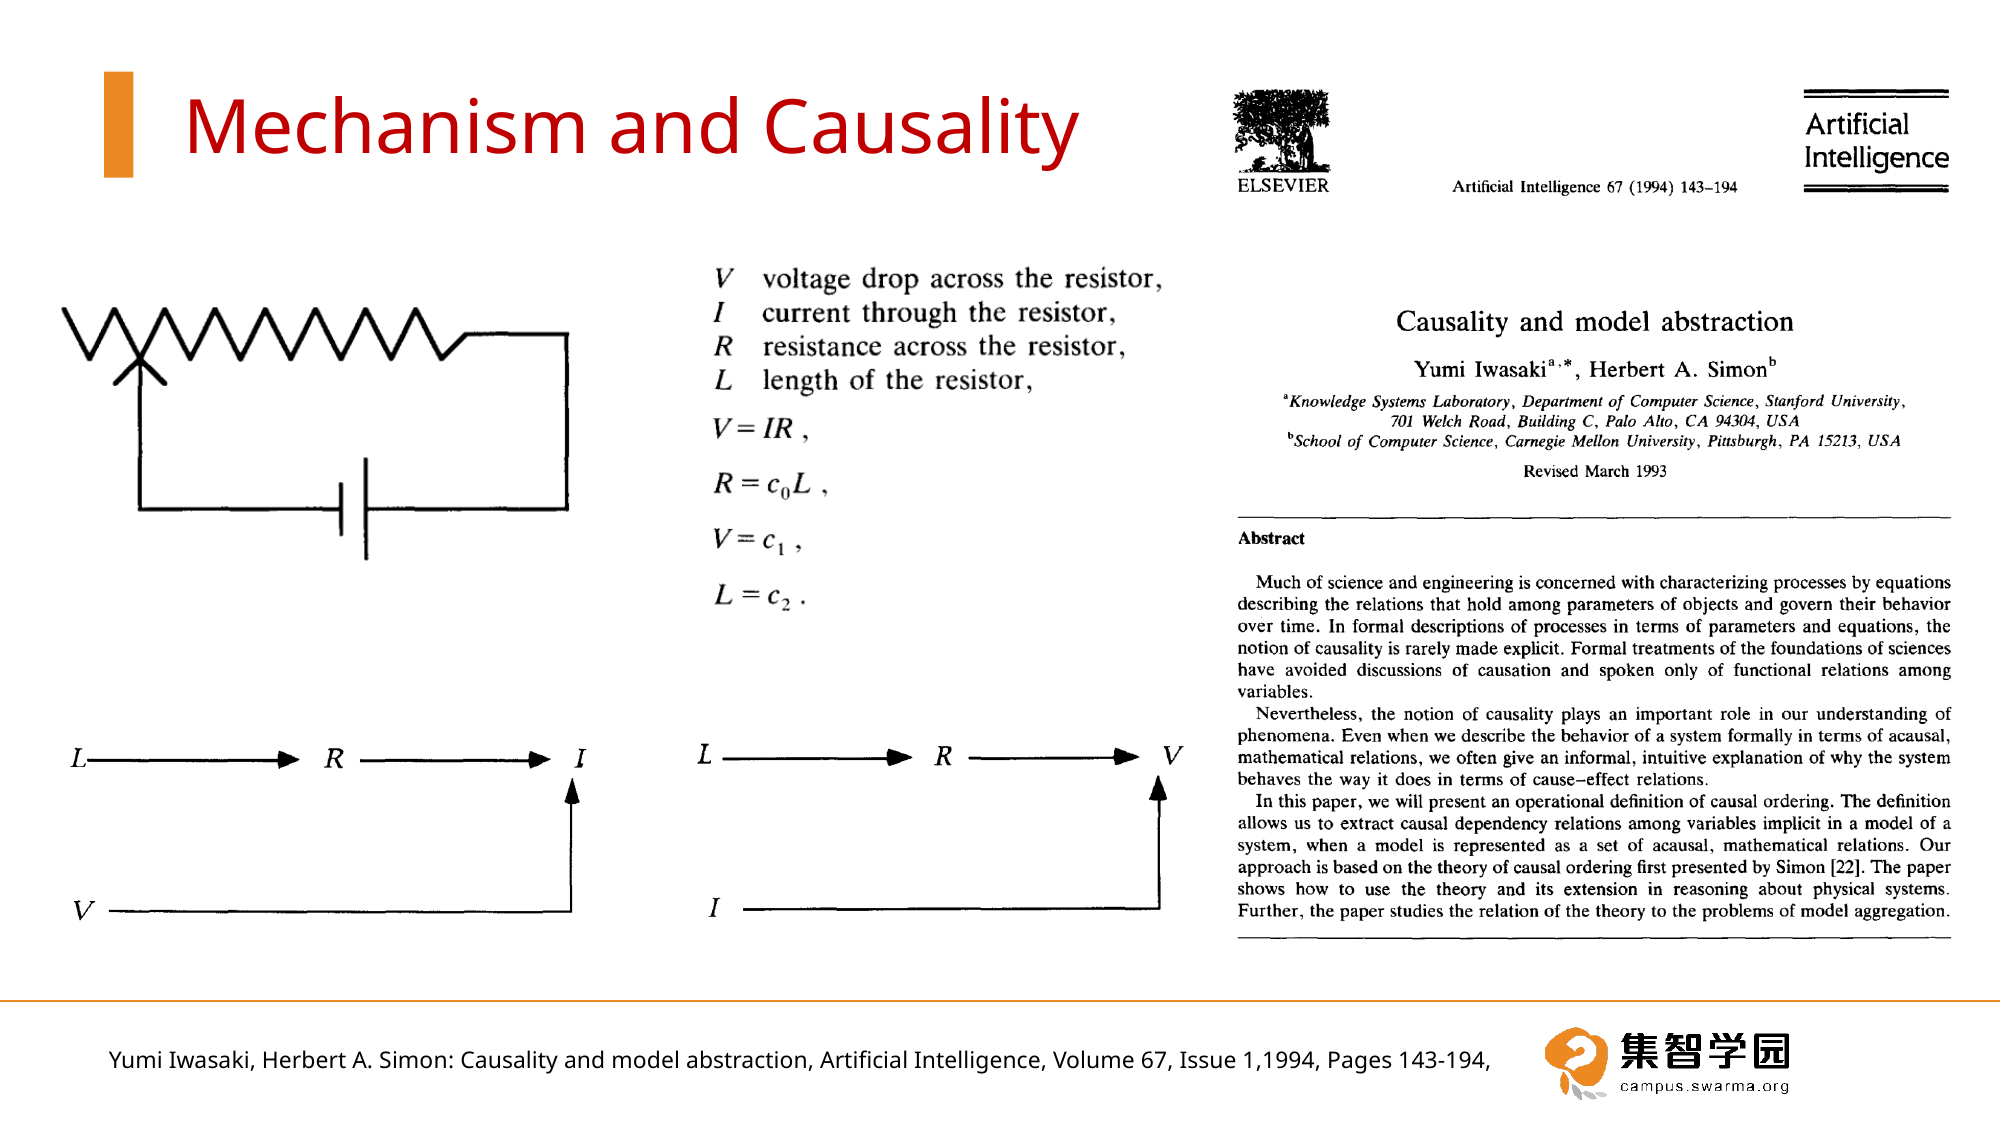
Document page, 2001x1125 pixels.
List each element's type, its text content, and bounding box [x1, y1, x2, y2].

text_box Yumi Iwasaki, Herbert A. Simon: Causality and model abstraction, Artificial Intelligence, Volume 67, Issue 1,1994, Pages 143-194, [94, 1038, 1524, 1081]
text_box Mechanism and Causality [168, 71, 1198, 177]
picture [678, 731, 1185, 921]
picture [1201, 54, 1972, 961]
text_box [103, 70, 135, 179]
picture [1527, 963, 1811, 1125]
picture [693, 255, 1170, 617]
picture [54, 731, 590, 939]
picture [28, 278, 590, 563]
